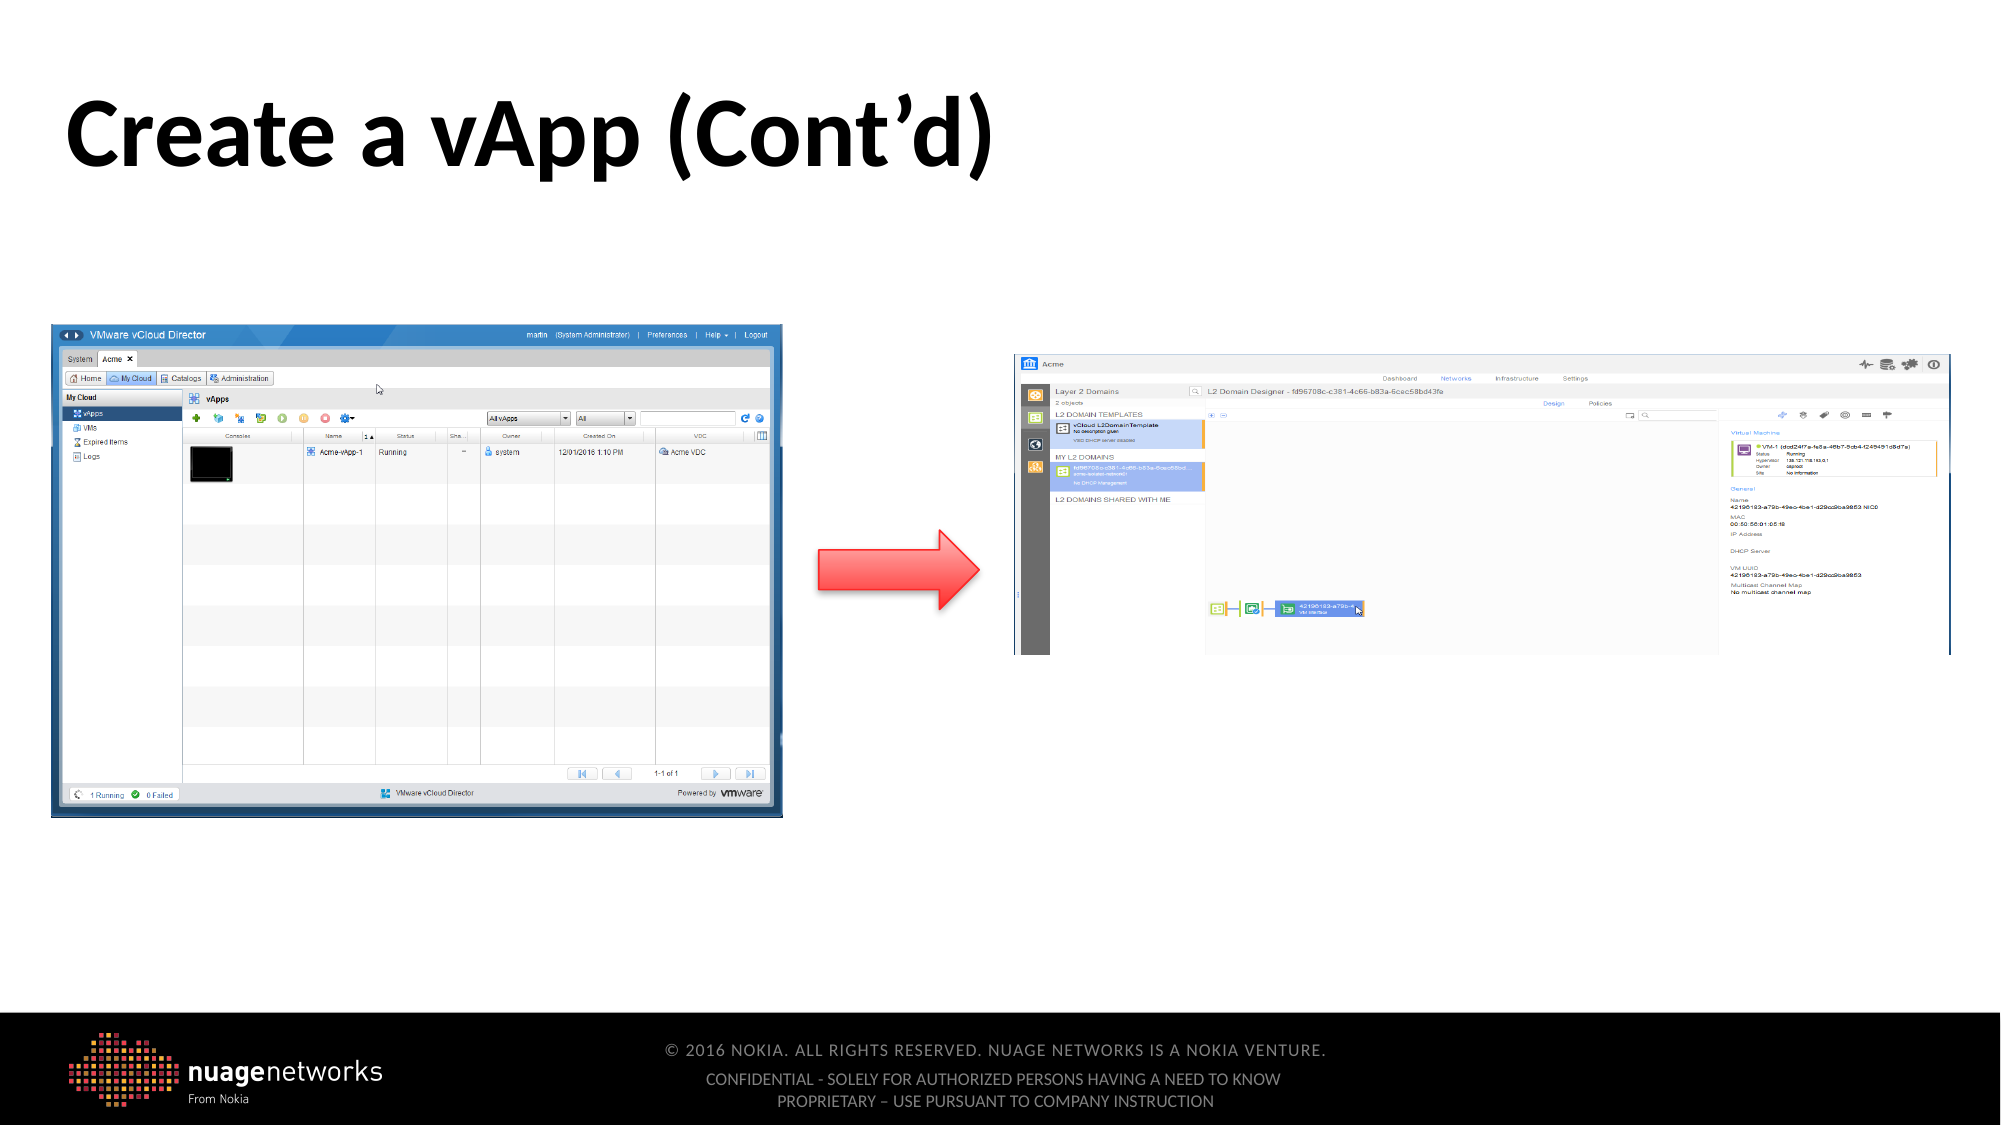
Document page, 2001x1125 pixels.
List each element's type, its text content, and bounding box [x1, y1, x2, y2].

picture [55, 1030, 396, 1109]
picture [1014, 353, 1951, 656]
text_box [817, 529, 980, 611]
title Create a vApp (Cont’d) [51, 33, 1951, 221]
picture [51, 324, 783, 818]
